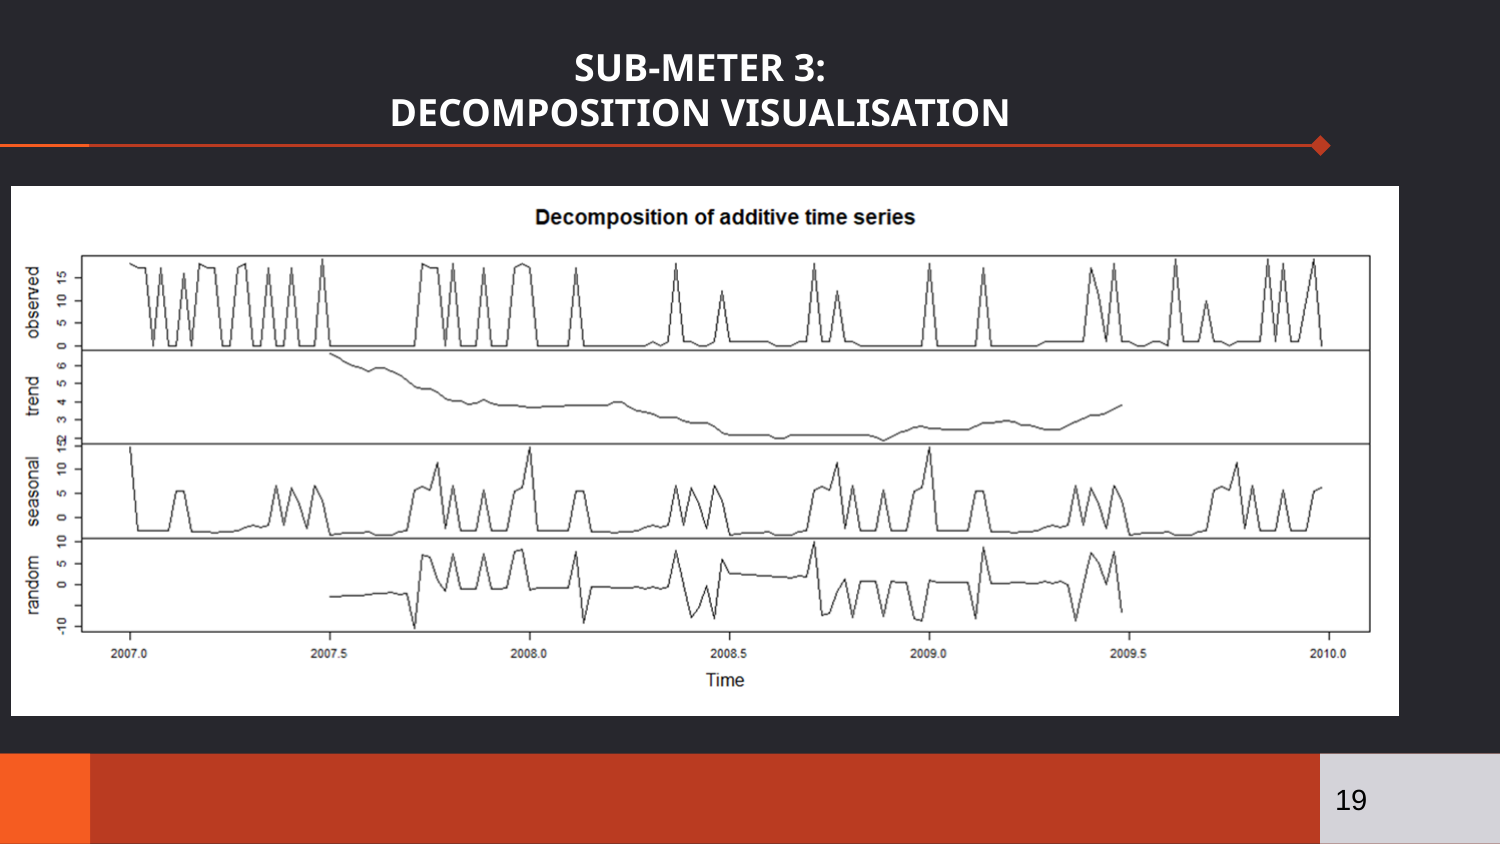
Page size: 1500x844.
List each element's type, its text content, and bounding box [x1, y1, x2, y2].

slide_number 19 [1320, 753, 1500, 844]
title SUB-METER 3: DECOMPOSITION VISUALISATION [90, 59, 1320, 150]
picture [11, 186, 1399, 717]
